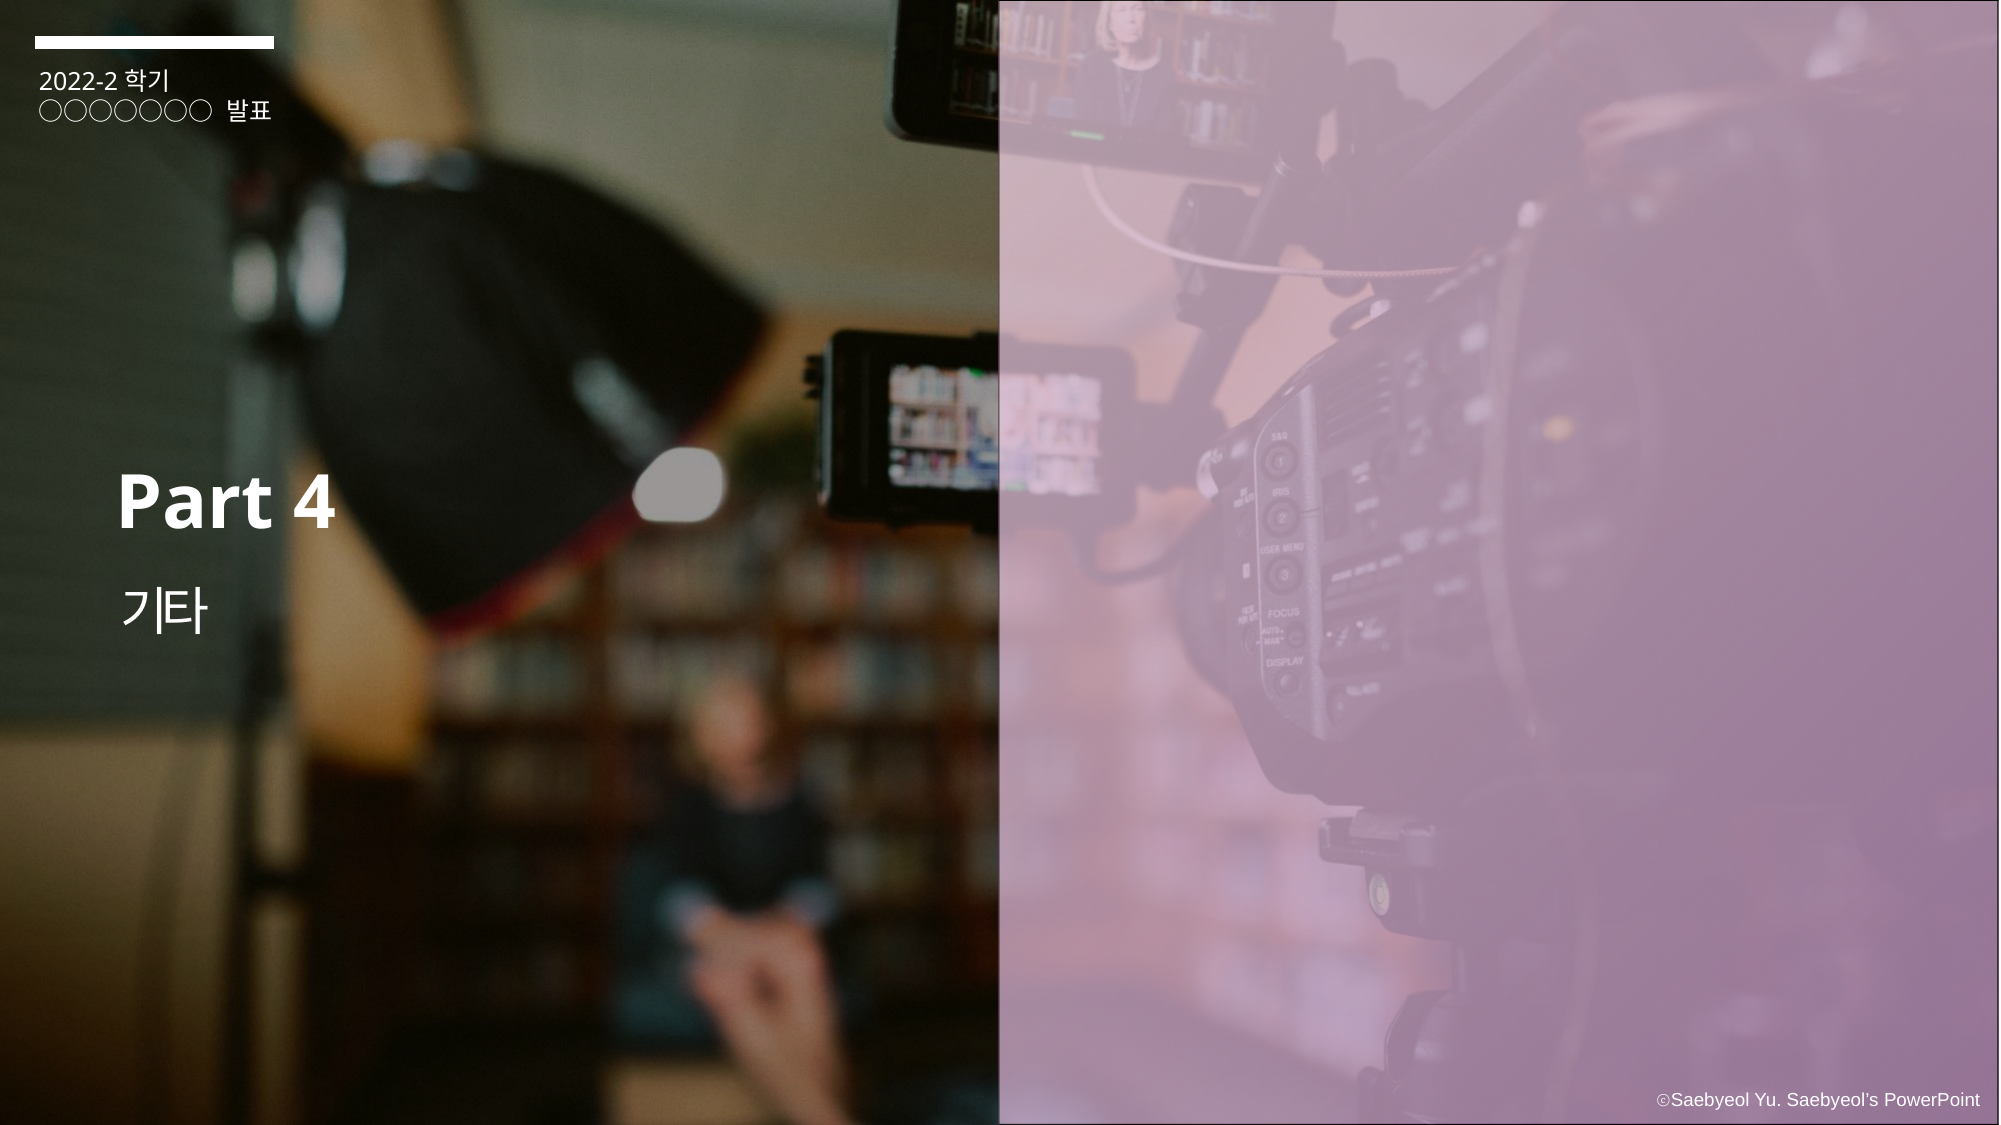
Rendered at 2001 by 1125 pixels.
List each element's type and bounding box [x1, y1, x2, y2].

picture [0, 0, 1999, 1125]
text_box [103, 445, 349, 650]
